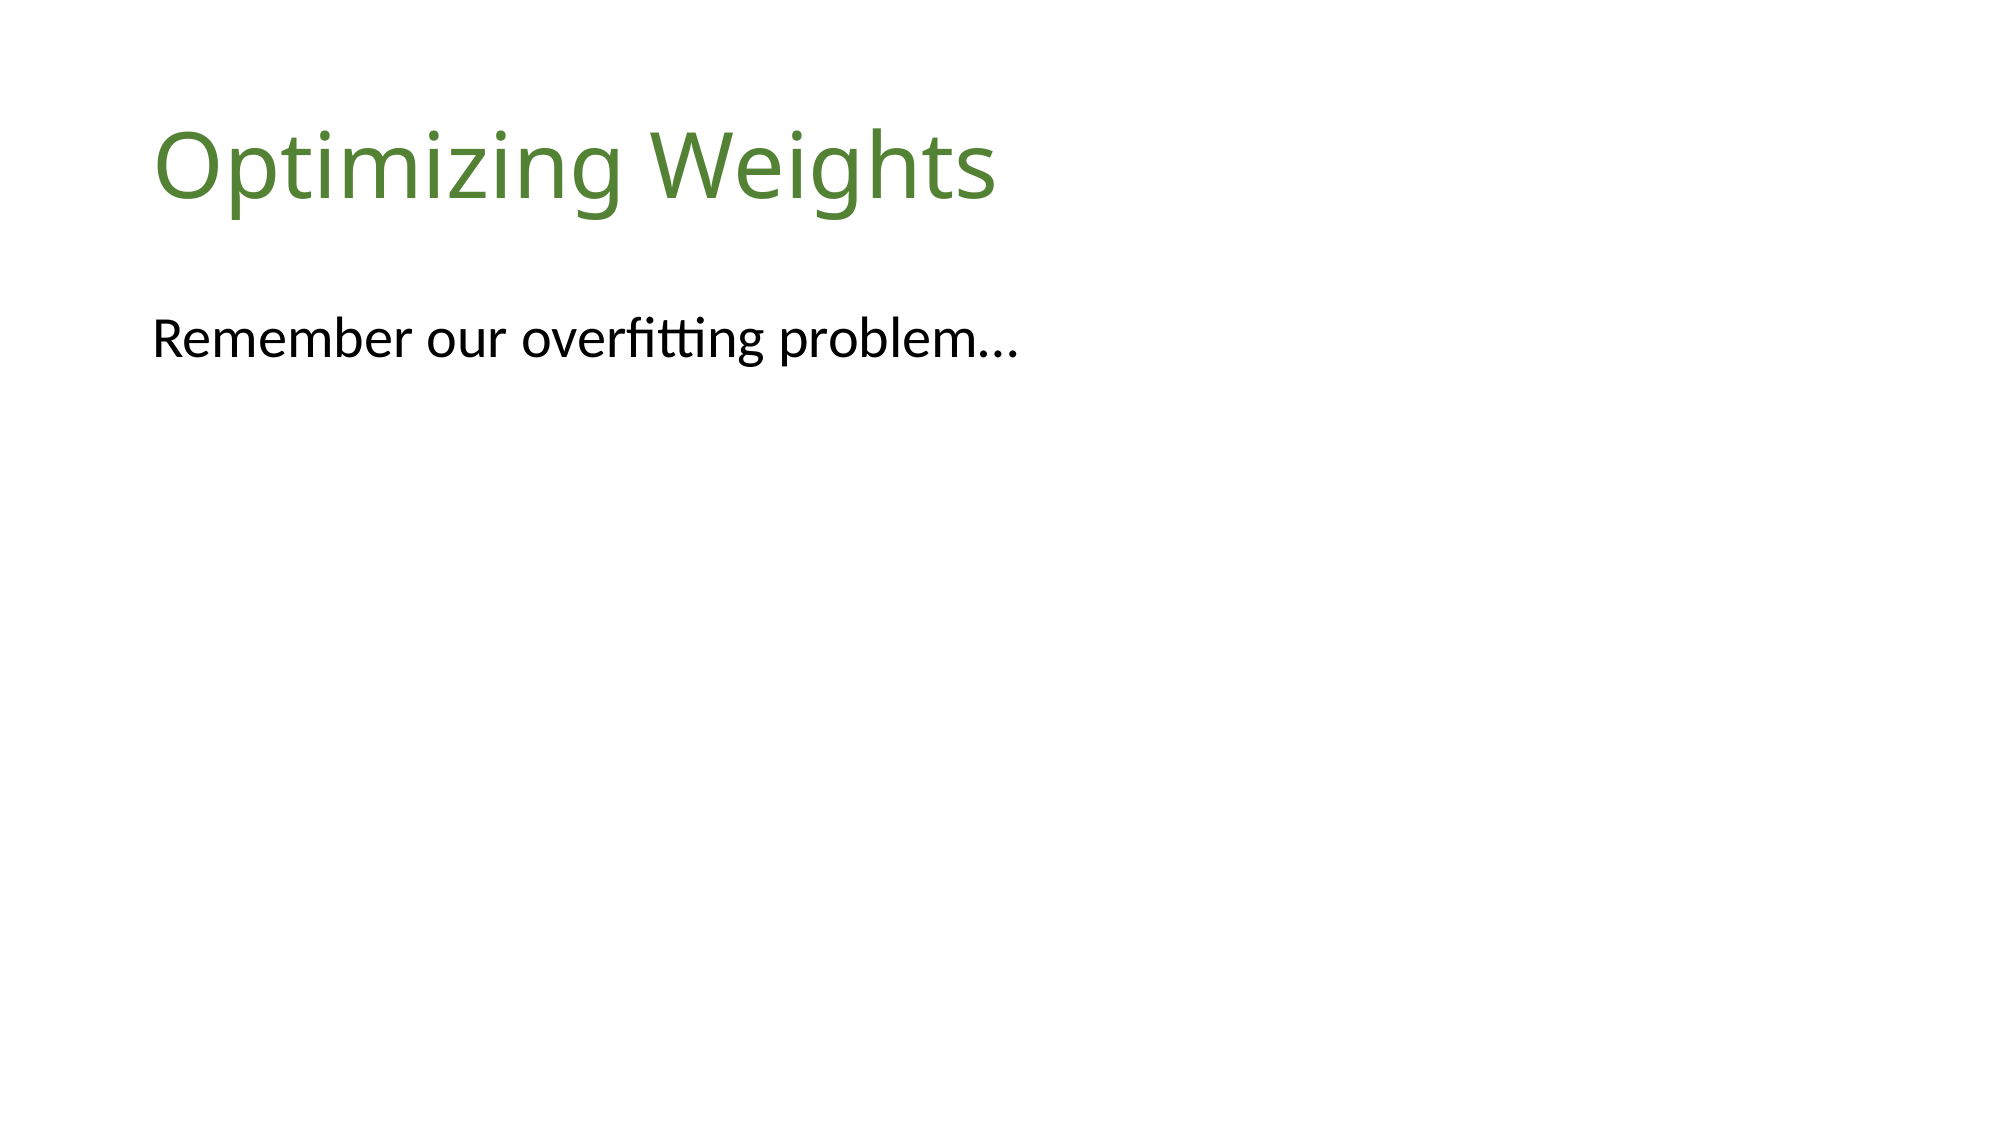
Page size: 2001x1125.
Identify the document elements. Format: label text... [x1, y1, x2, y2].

title Optimizing Weights [137, 59, 1863, 278]
list Remember our overfitting problem… [137, 299, 1863, 1014]
